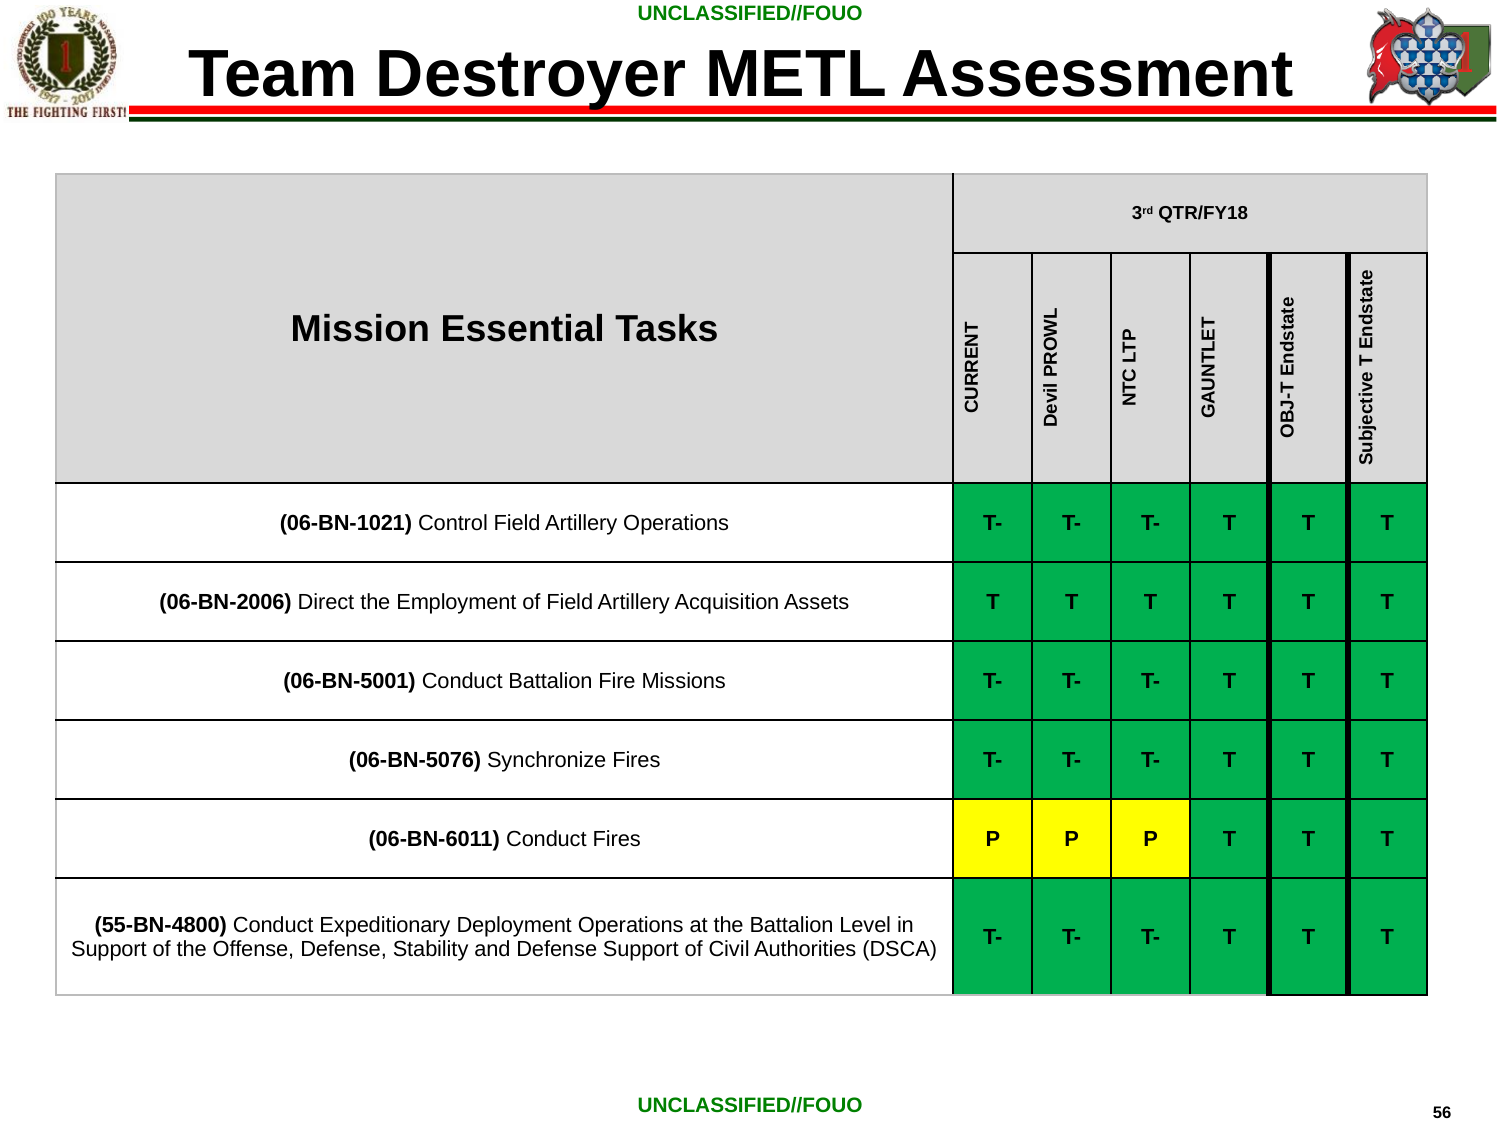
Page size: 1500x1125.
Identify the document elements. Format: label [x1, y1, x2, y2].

table_header [954, 175, 1426, 252]
table_cell [954, 484, 1031, 561]
table_cell [1191, 563, 1266, 640]
text_box [56, 14, 1427, 125]
table_cell [1033, 484, 1110, 561]
table_cell [1351, 254, 1426, 482]
table_cell [954, 721, 1031, 798]
table_cell [1351, 484, 1426, 561]
table_cell [1351, 879, 1426, 994]
table_cell [1272, 800, 1345, 877]
table_cell [954, 254, 1031, 482]
table_cell [1351, 563, 1426, 640]
table_cell [57, 563, 952, 640]
picture [3, 5, 129, 123]
table_cell [1033, 642, 1110, 719]
table_cell [1191, 721, 1266, 798]
table_cell [57, 484, 952, 561]
table_cell [1272, 879, 1345, 994]
table_cell [1191, 254, 1266, 482]
table_cell [57, 879, 952, 994]
table_cell [1033, 879, 1110, 994]
table_header [57, 175, 952, 482]
table_cell [1112, 879, 1189, 994]
table_cell [1351, 721, 1426, 798]
table_cell [1033, 721, 1110, 798]
table_cell [1112, 563, 1189, 640]
table_cell [1272, 563, 1345, 640]
table_cell [1112, 254, 1189, 482]
table_cell [1033, 800, 1110, 877]
table_cell [1033, 254, 1110, 482]
picture [1348, 0, 1500, 111]
table_cell [1033, 563, 1110, 640]
table_cell [1191, 484, 1266, 561]
table_cell [954, 800, 1031, 877]
table_cell [954, 879, 1031, 994]
table_cell [1112, 800, 1189, 877]
table_cell [1351, 642, 1426, 719]
table_cell [1272, 721, 1345, 798]
table_cell [1191, 879, 1266, 994]
table_cell [954, 642, 1031, 719]
table_cell [954, 563, 1031, 640]
table_cell [1191, 800, 1266, 877]
table_cell [1112, 642, 1189, 719]
table_cell [57, 721, 952, 798]
table_cell [1272, 254, 1345, 482]
table_cell [57, 800, 952, 877]
table_cell [1112, 721, 1189, 798]
table_cell [1191, 642, 1266, 719]
table_cell [57, 642, 952, 719]
table_cell [1351, 800, 1426, 877]
table_cell [1272, 642, 1345, 719]
table_cell [1112, 484, 1189, 561]
table_cell [1272, 484, 1345, 561]
